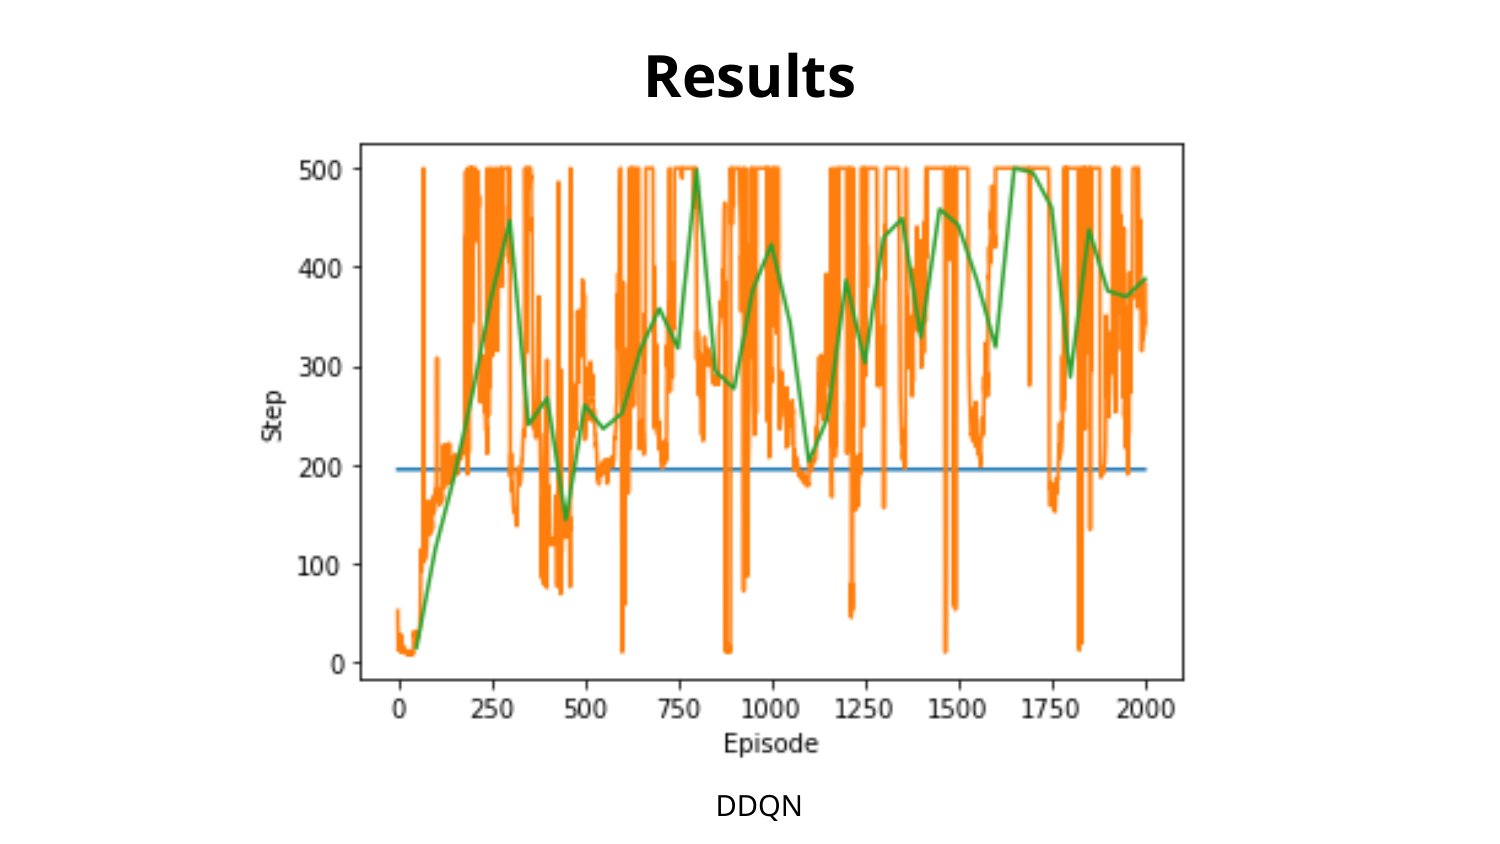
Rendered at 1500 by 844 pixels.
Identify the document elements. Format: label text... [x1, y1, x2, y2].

title Results [75, 43, 1425, 105]
picture [244, 129, 1200, 773]
text_box DDQN [700, 782, 867, 838]
